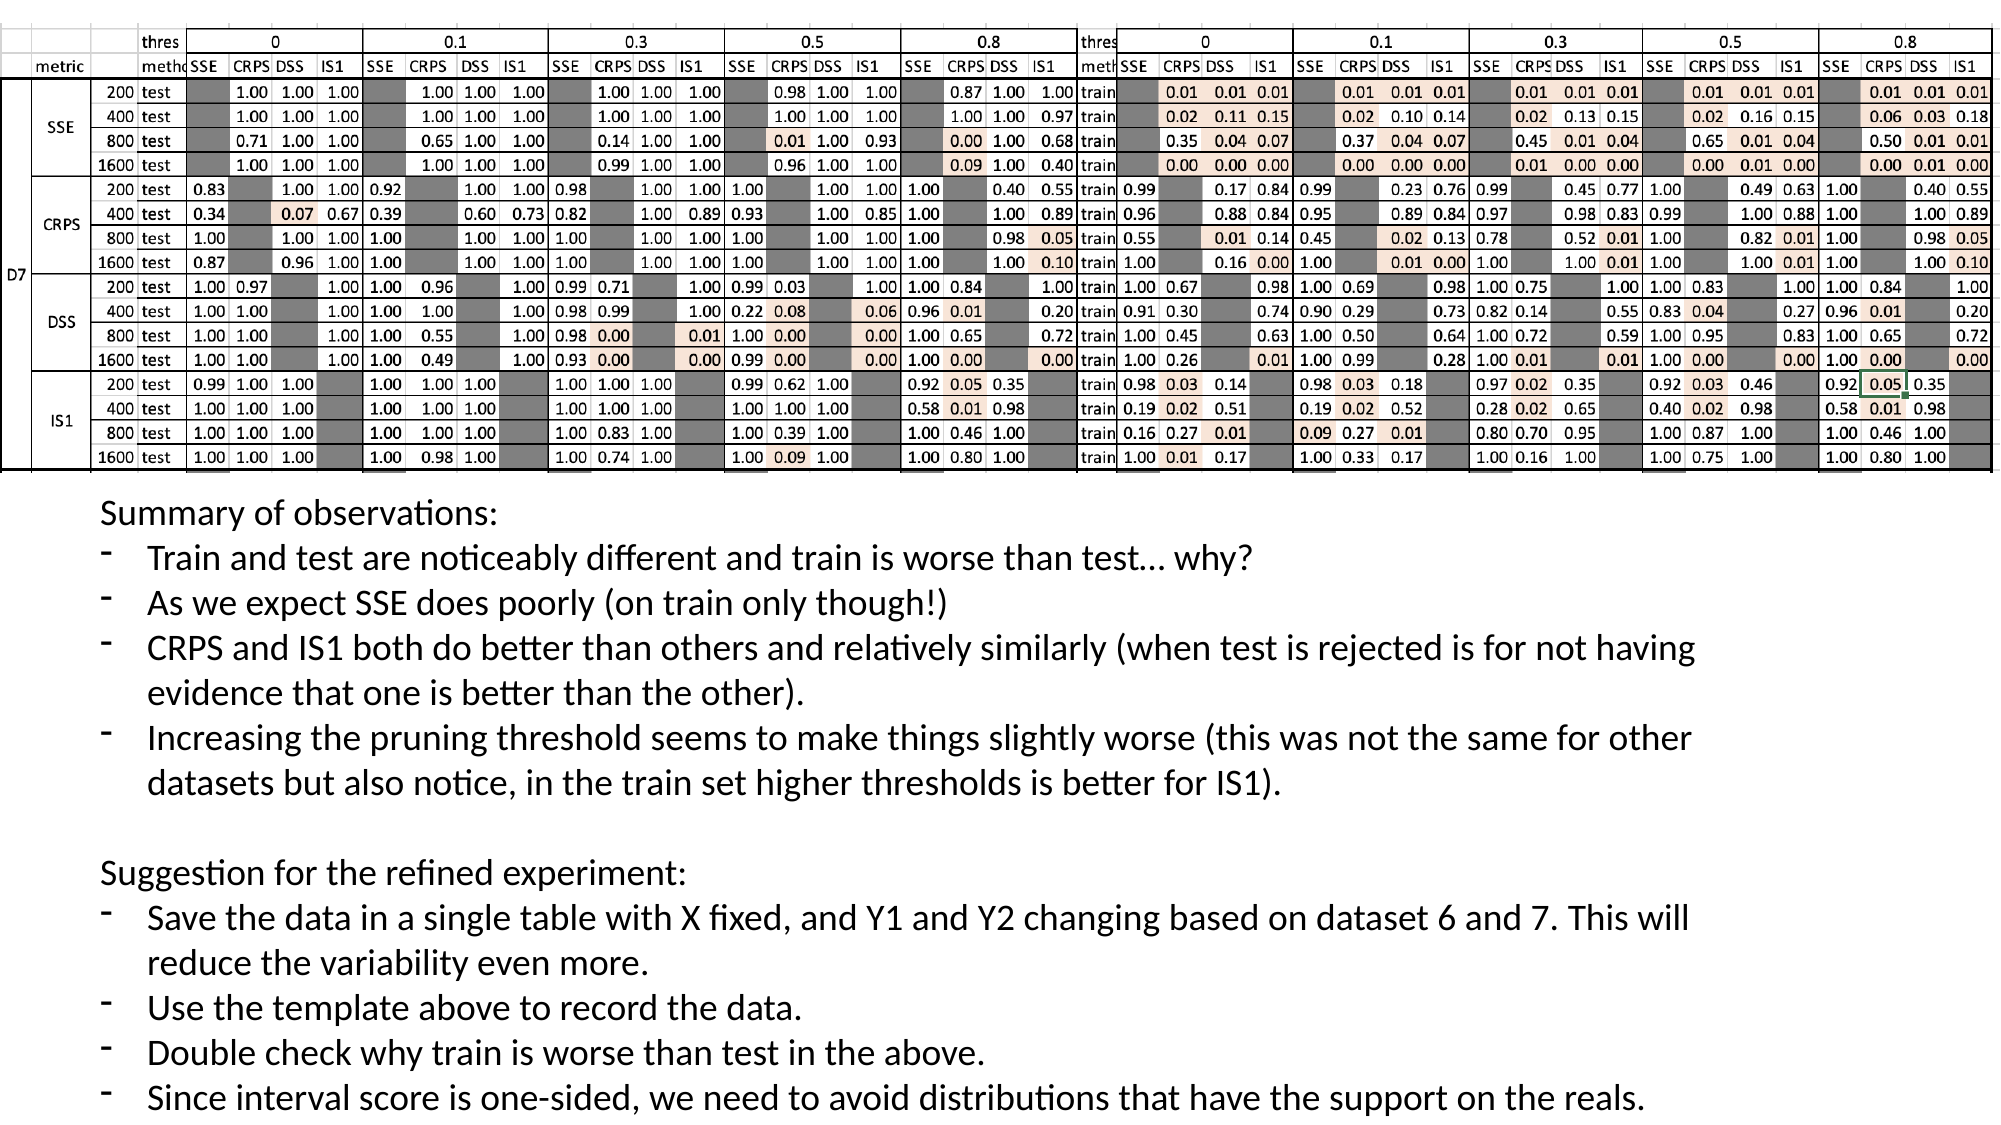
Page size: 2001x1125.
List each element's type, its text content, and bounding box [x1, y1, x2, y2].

picture [0, 23, 2000, 473]
text_box Summary of observations: Train and test are noticeably different and train is worse than test… why? As we expect SSE does poorly (on train only though!) CRPS and IS1 both do better than others and relatively similarly (when test is rejected is for not having evidence that one is better than the other). Increasing the pruning threshold seems to make things slightly worse (this was not the same for other datasets but also notice, in the train set higher thresholds is better for IS1). Suggestion for the refined experiment: Save the data in a single table with X fixed, and Y1 and Y2 changing based on dataset 6 and 7. This will reduce the variability even more. Use the template above to record the data. Double check why train is worse than test in the above. Since interval score is one-sided, we need to avoid distributions that have the support on the reals. [85, 480, 1788, 1125]
